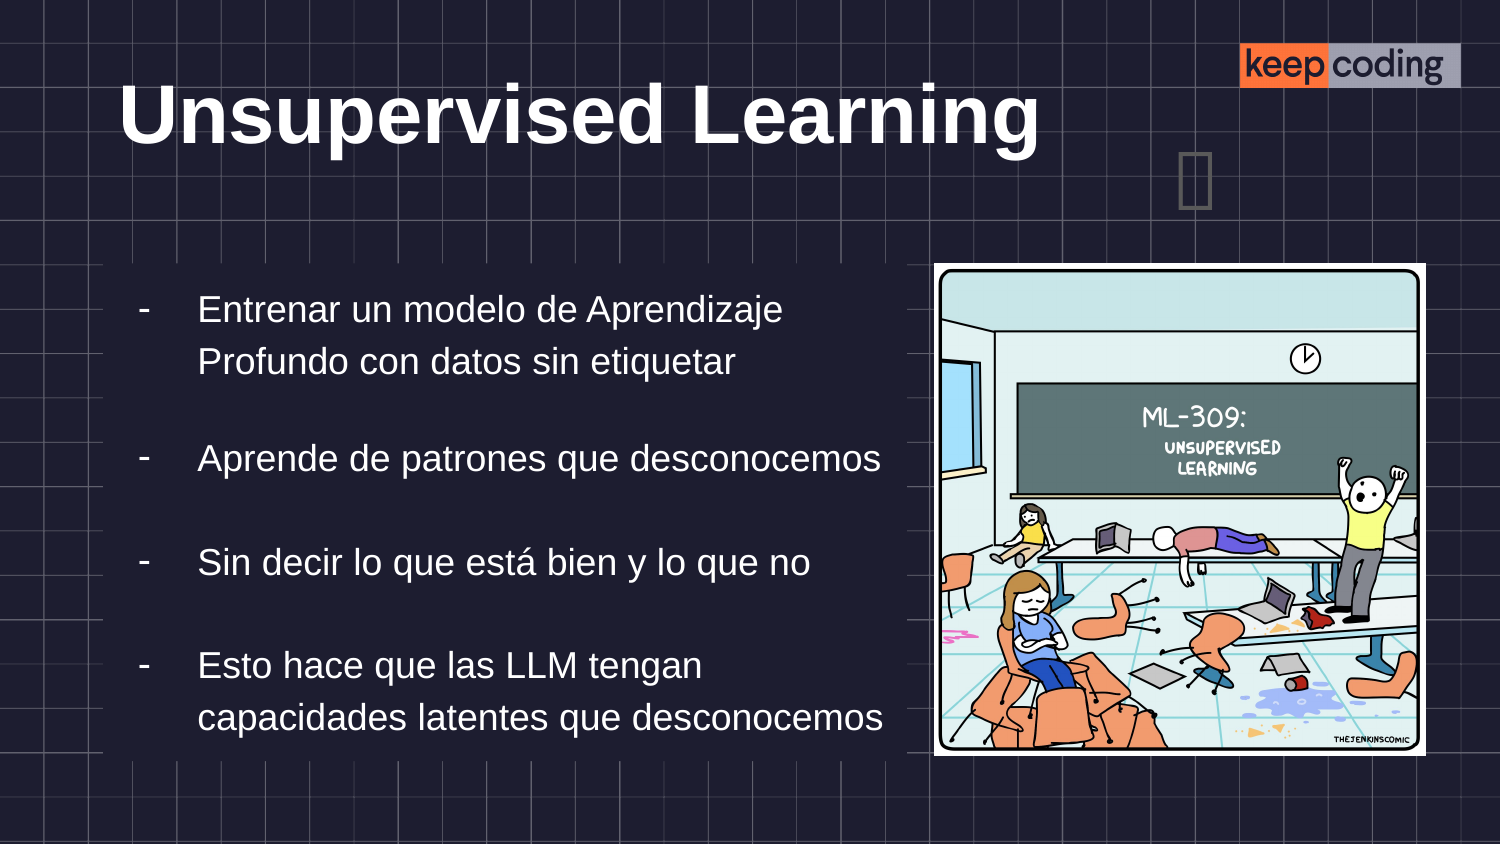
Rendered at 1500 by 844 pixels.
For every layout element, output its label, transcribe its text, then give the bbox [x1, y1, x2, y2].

picture [1240, 43, 1461, 88]
list Entrenar un modelo de Aprendizaje Profundo con datos sin etiquetar Aprende de patrones que desconocemos Sin decir lo que está bien y lo que no Esto hace que las LLM tengan capacidades latentes que desconocemos [103, 263, 907, 762]
title Unsupervised Learning [103, 45, 1225, 208]
picture [934, 263, 1427, 756]
text_box 🔑 [1115, 99, 1277, 242]
